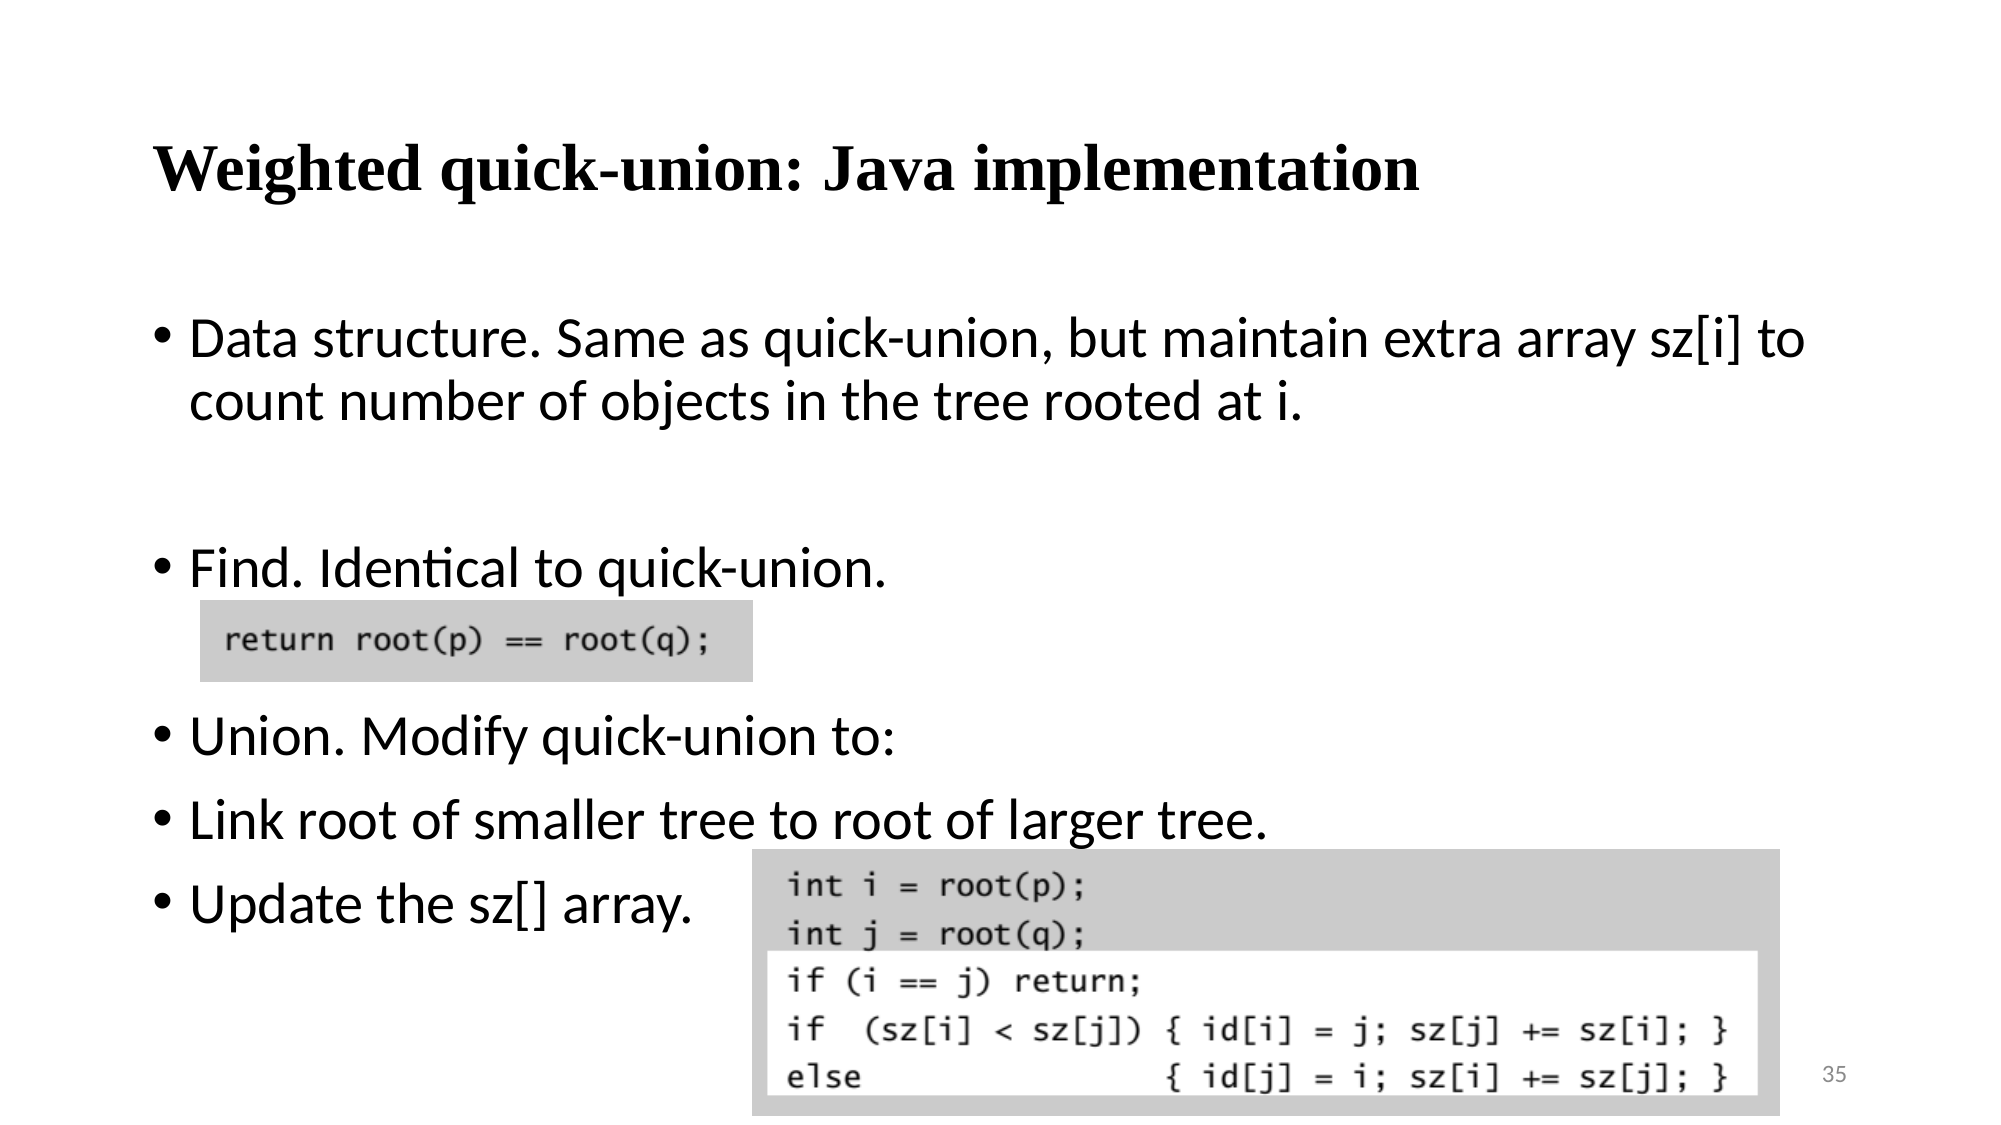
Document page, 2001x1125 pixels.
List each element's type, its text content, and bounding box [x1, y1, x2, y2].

slide_number 35 [1780, 1042, 1863, 1103]
list Data structure. Same as quick-union, but maintain extra array sz[i] to count number of objects in the tree rooted at i. Find. Identical to quick-union. Union. Modify quick-union to: Link root of smaller tree to root of larger tree. Update the sz[] array. [137, 299, 1863, 1014]
picture [200, 600, 753, 682]
picture [752, 849, 1780, 1116]
title Weighted quick-union: Java implementation [137, 59, 1863, 278]
